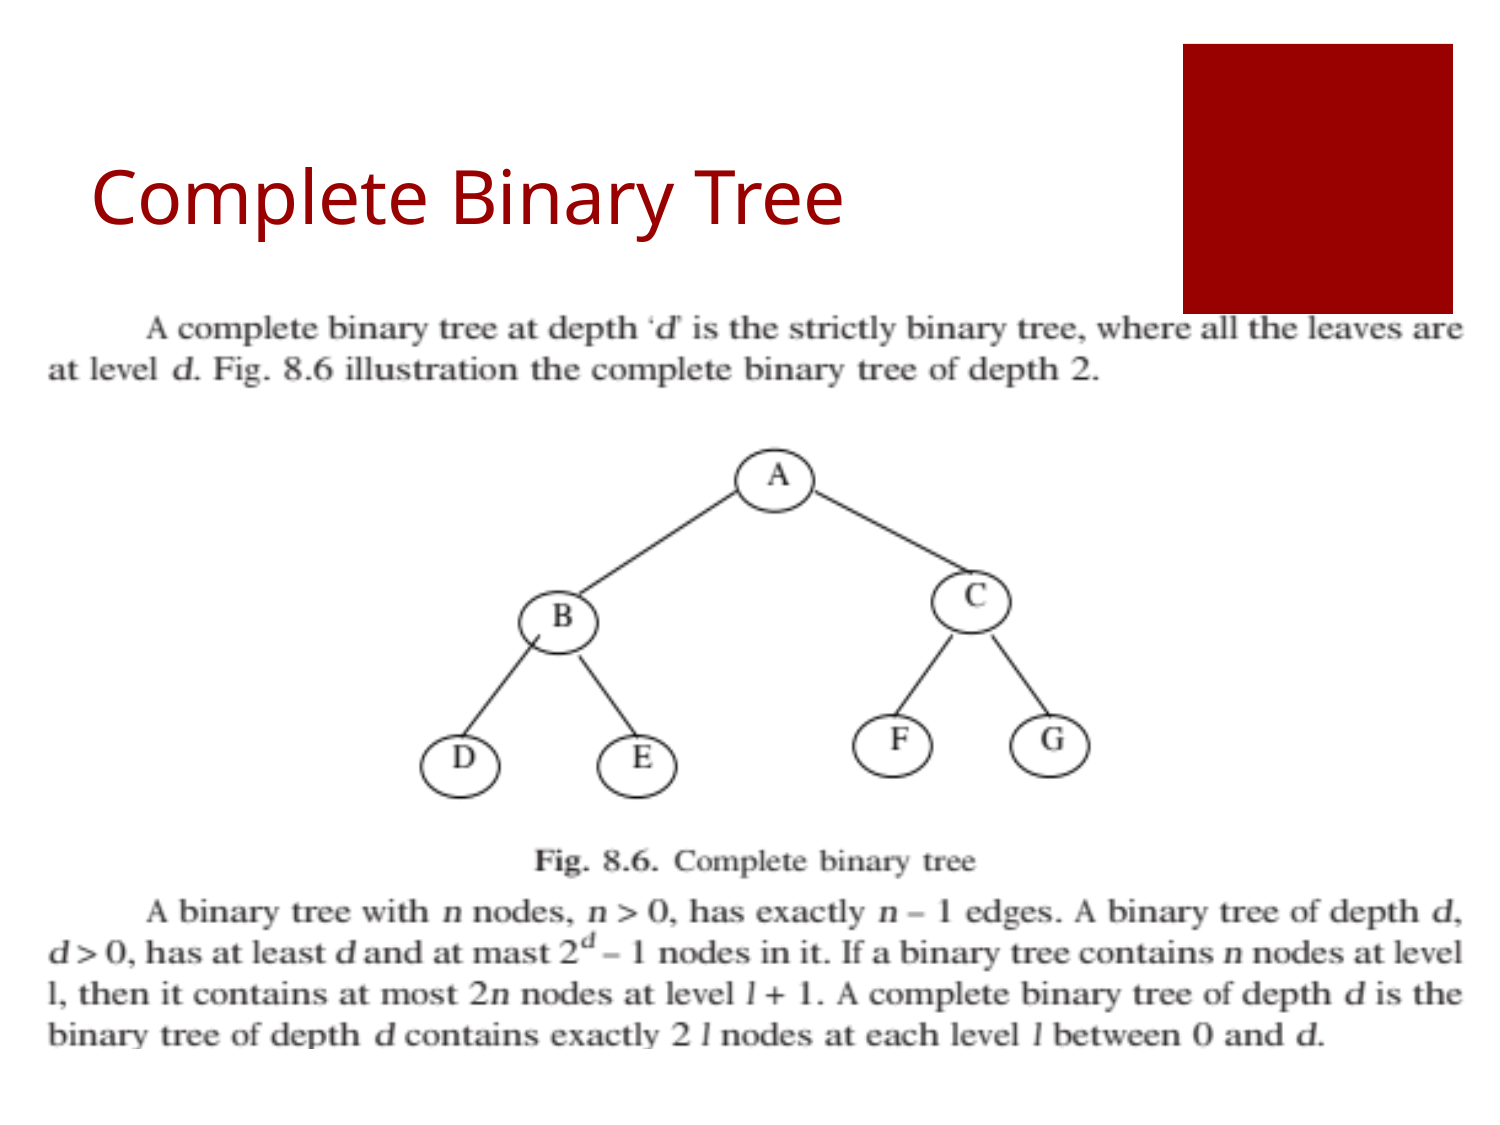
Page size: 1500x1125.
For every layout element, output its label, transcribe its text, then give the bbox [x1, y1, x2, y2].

title Complete Binary Tree [75, 59, 1143, 247]
picture [37, 305, 1472, 1050]
